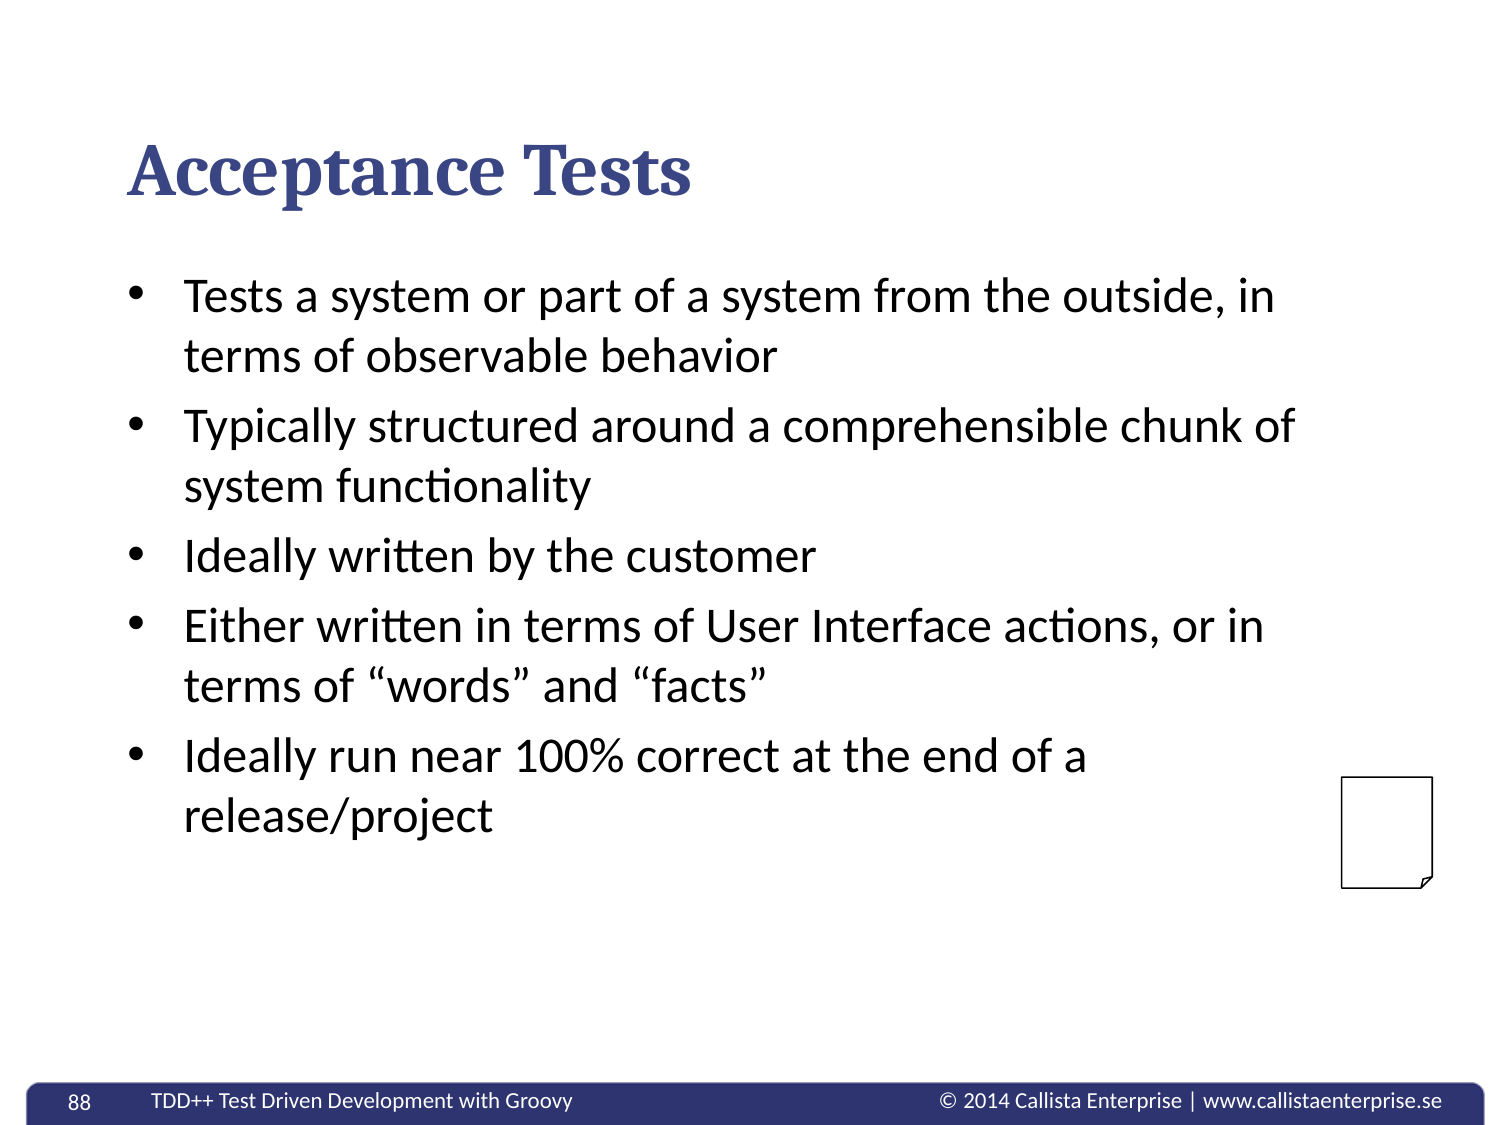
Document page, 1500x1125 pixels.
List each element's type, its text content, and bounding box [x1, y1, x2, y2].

list Tests a system or part of a system from the outside, in terms of observable behavior Typically structured around a comprehensible chunk of system functionality Ideally written by the customer Either written in terms of User Interface actions, or in terms of “words” and “facts” Ideally run near 100% correct at the end of a release/project [112, 255, 1380, 1024]
text_box [1341, 777, 1433, 889]
title Acceptance Tests [112, 93, 1388, 219]
picture [0, 0, 1500, 1125]
